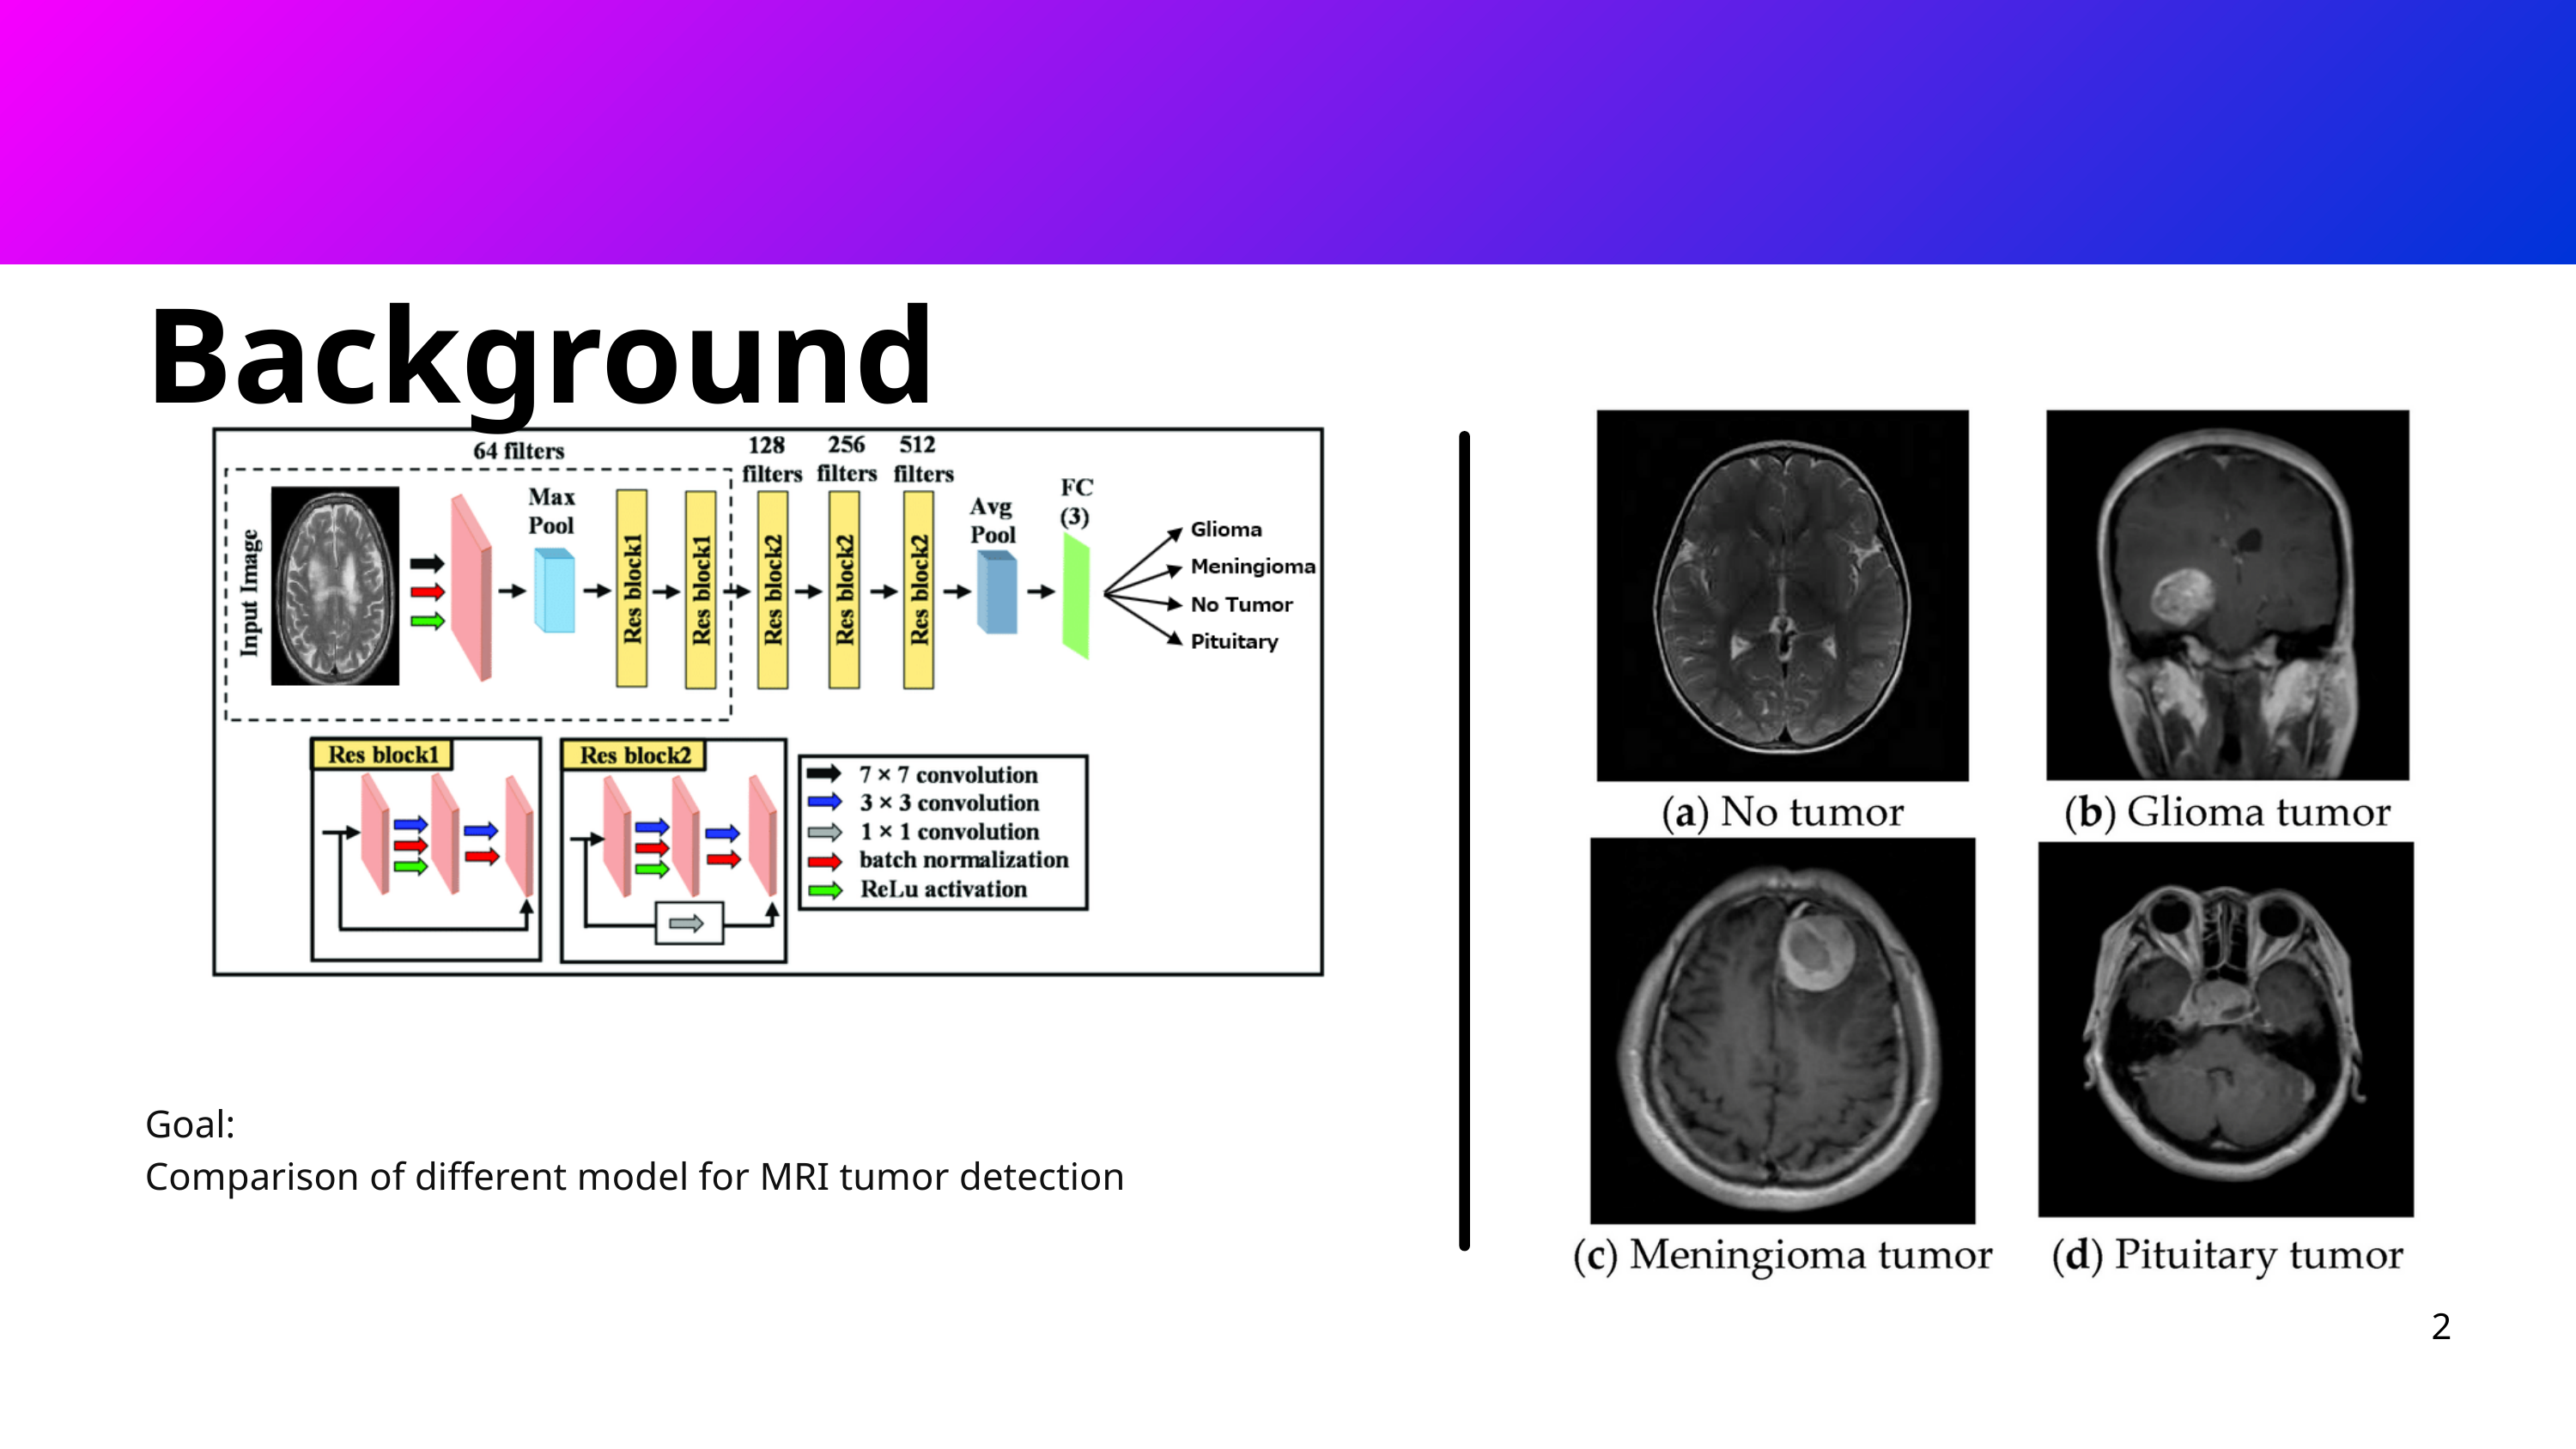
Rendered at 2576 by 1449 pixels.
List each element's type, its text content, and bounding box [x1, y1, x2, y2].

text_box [0, 0, 2576, 264]
text_box [1562, 393, 2432, 1289]
text_box [207, 429, 1328, 981]
text_box Background [144, 274, 1328, 429]
text_box Goal: Comparison of different model for MRI tumor detection [144, 1092, 1159, 1197]
text_box 2 [2431, 1296, 2452, 1348]
